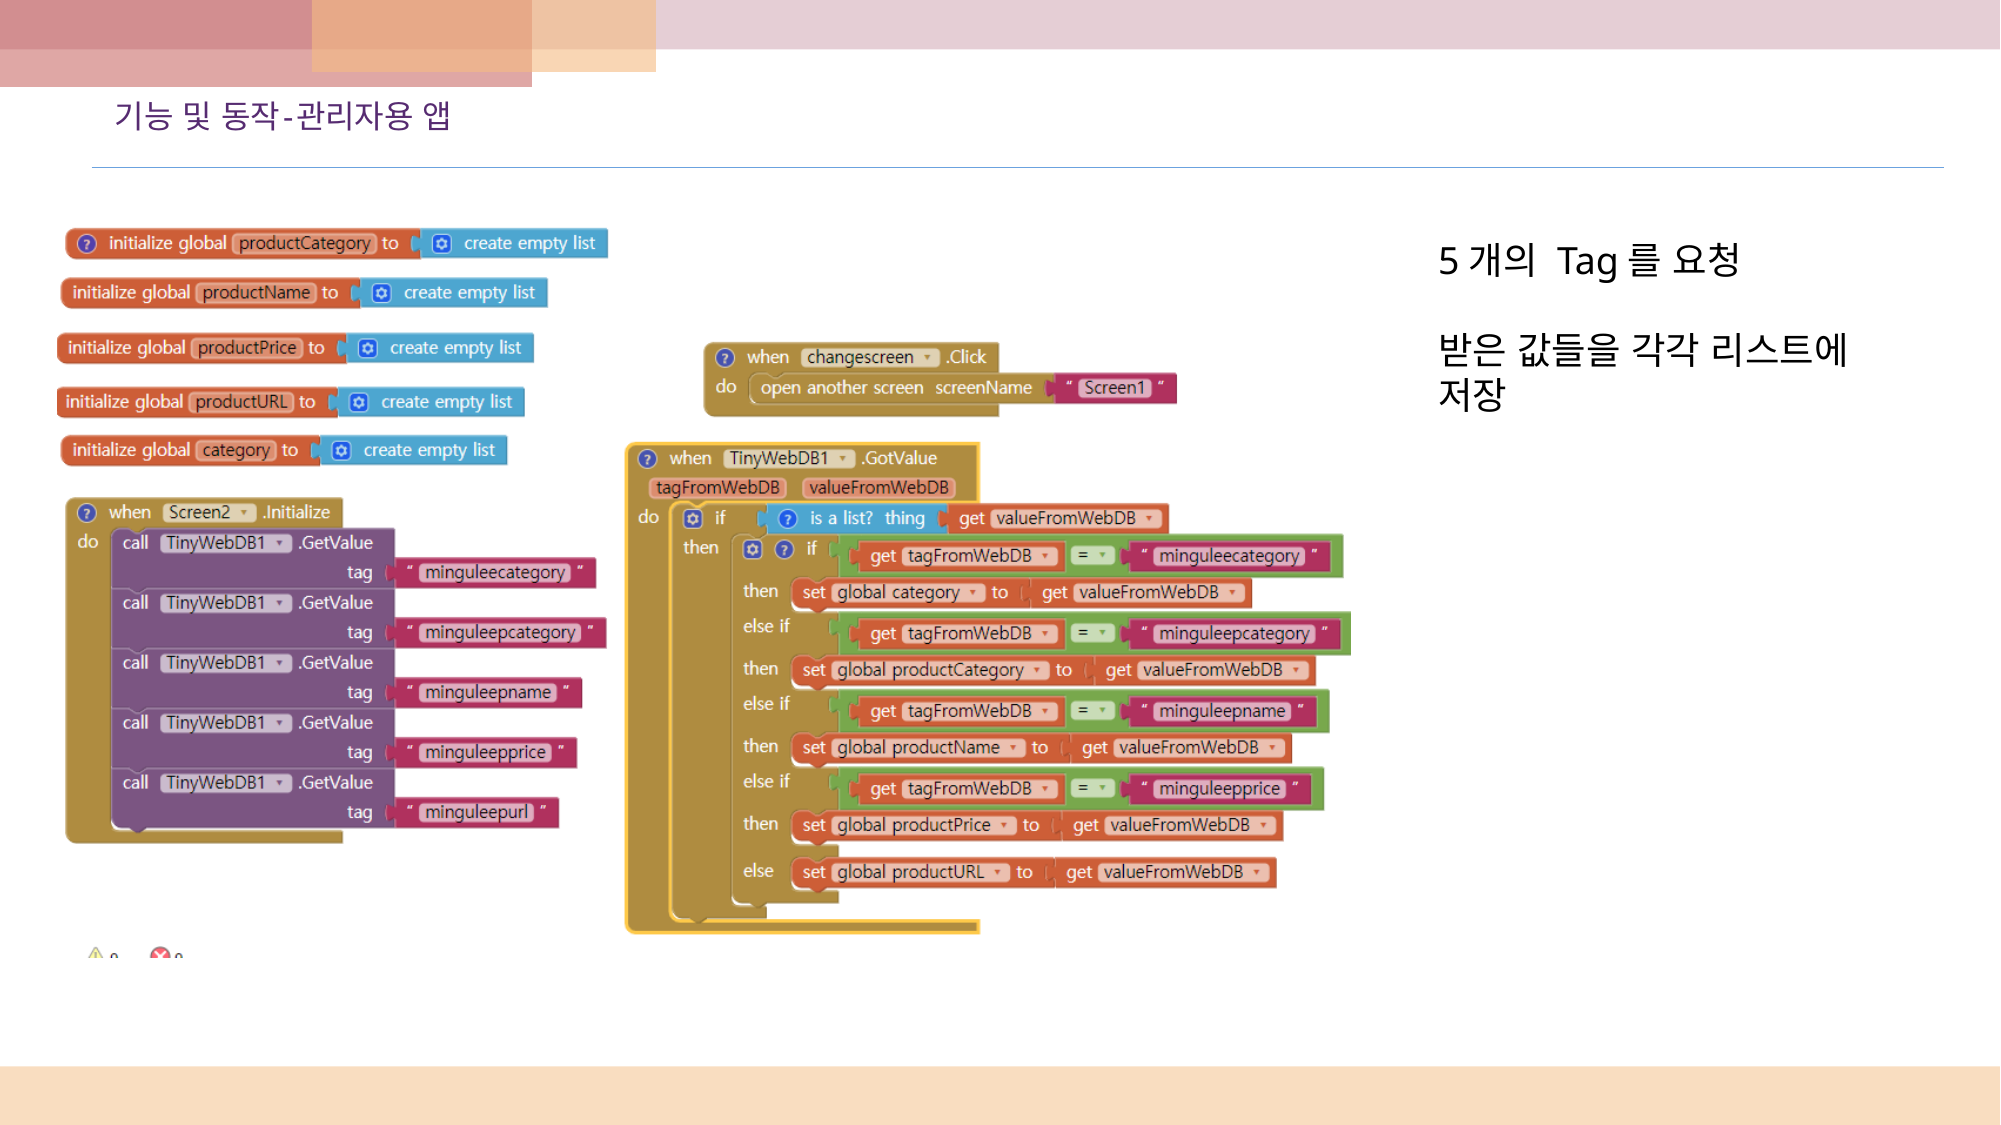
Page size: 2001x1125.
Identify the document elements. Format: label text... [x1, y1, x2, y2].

title 기능 및 동작-관리자용 앱 [99, 88, 1544, 143]
text_box 5개의 Tag를 요청 받은 값들을 각각 리스트에 저장 [1423, 229, 1899, 425]
picture [57, 207, 1352, 958]
